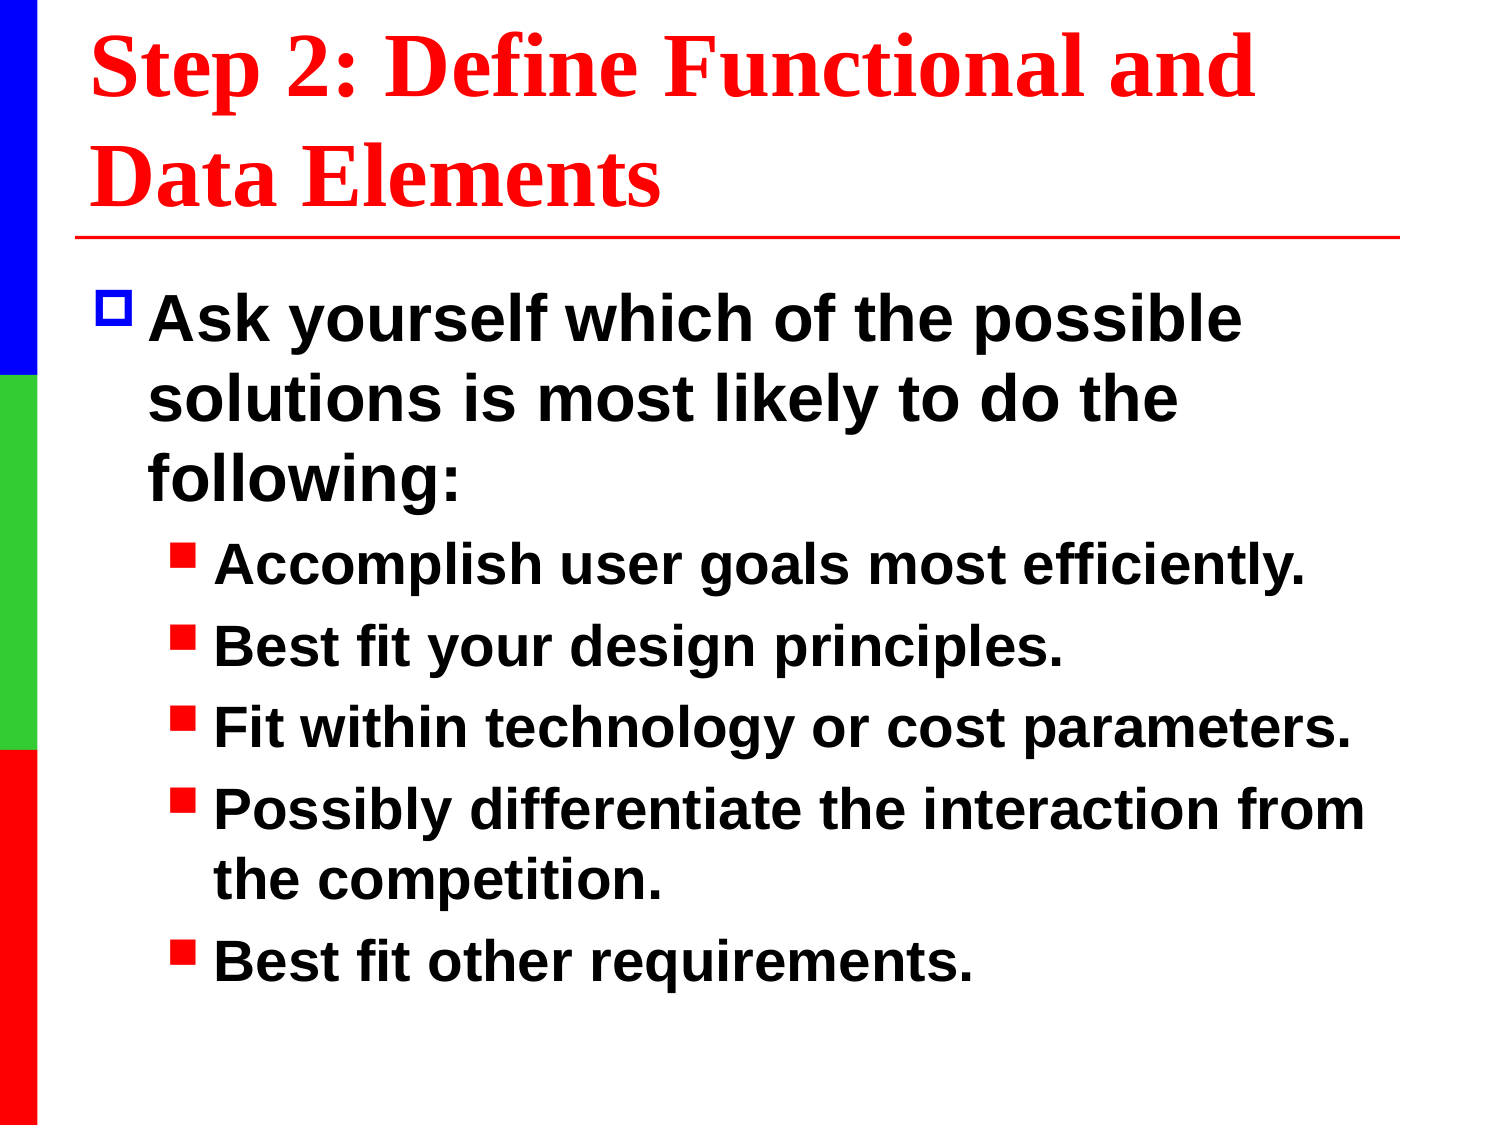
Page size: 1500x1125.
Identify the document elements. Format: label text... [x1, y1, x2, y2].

list Ask yourself which of the possible solutions is most likely to do the following: Accomplish user goals most efficiently. Best fit your design principles. Fit within technology or cost parameters. Possibly differentiate the interaction from the competition. Best fit other requirements. [76, 266, 1428, 1011]
title Step 2: Define Functional and Data Elements [74, 45, 1426, 233]
